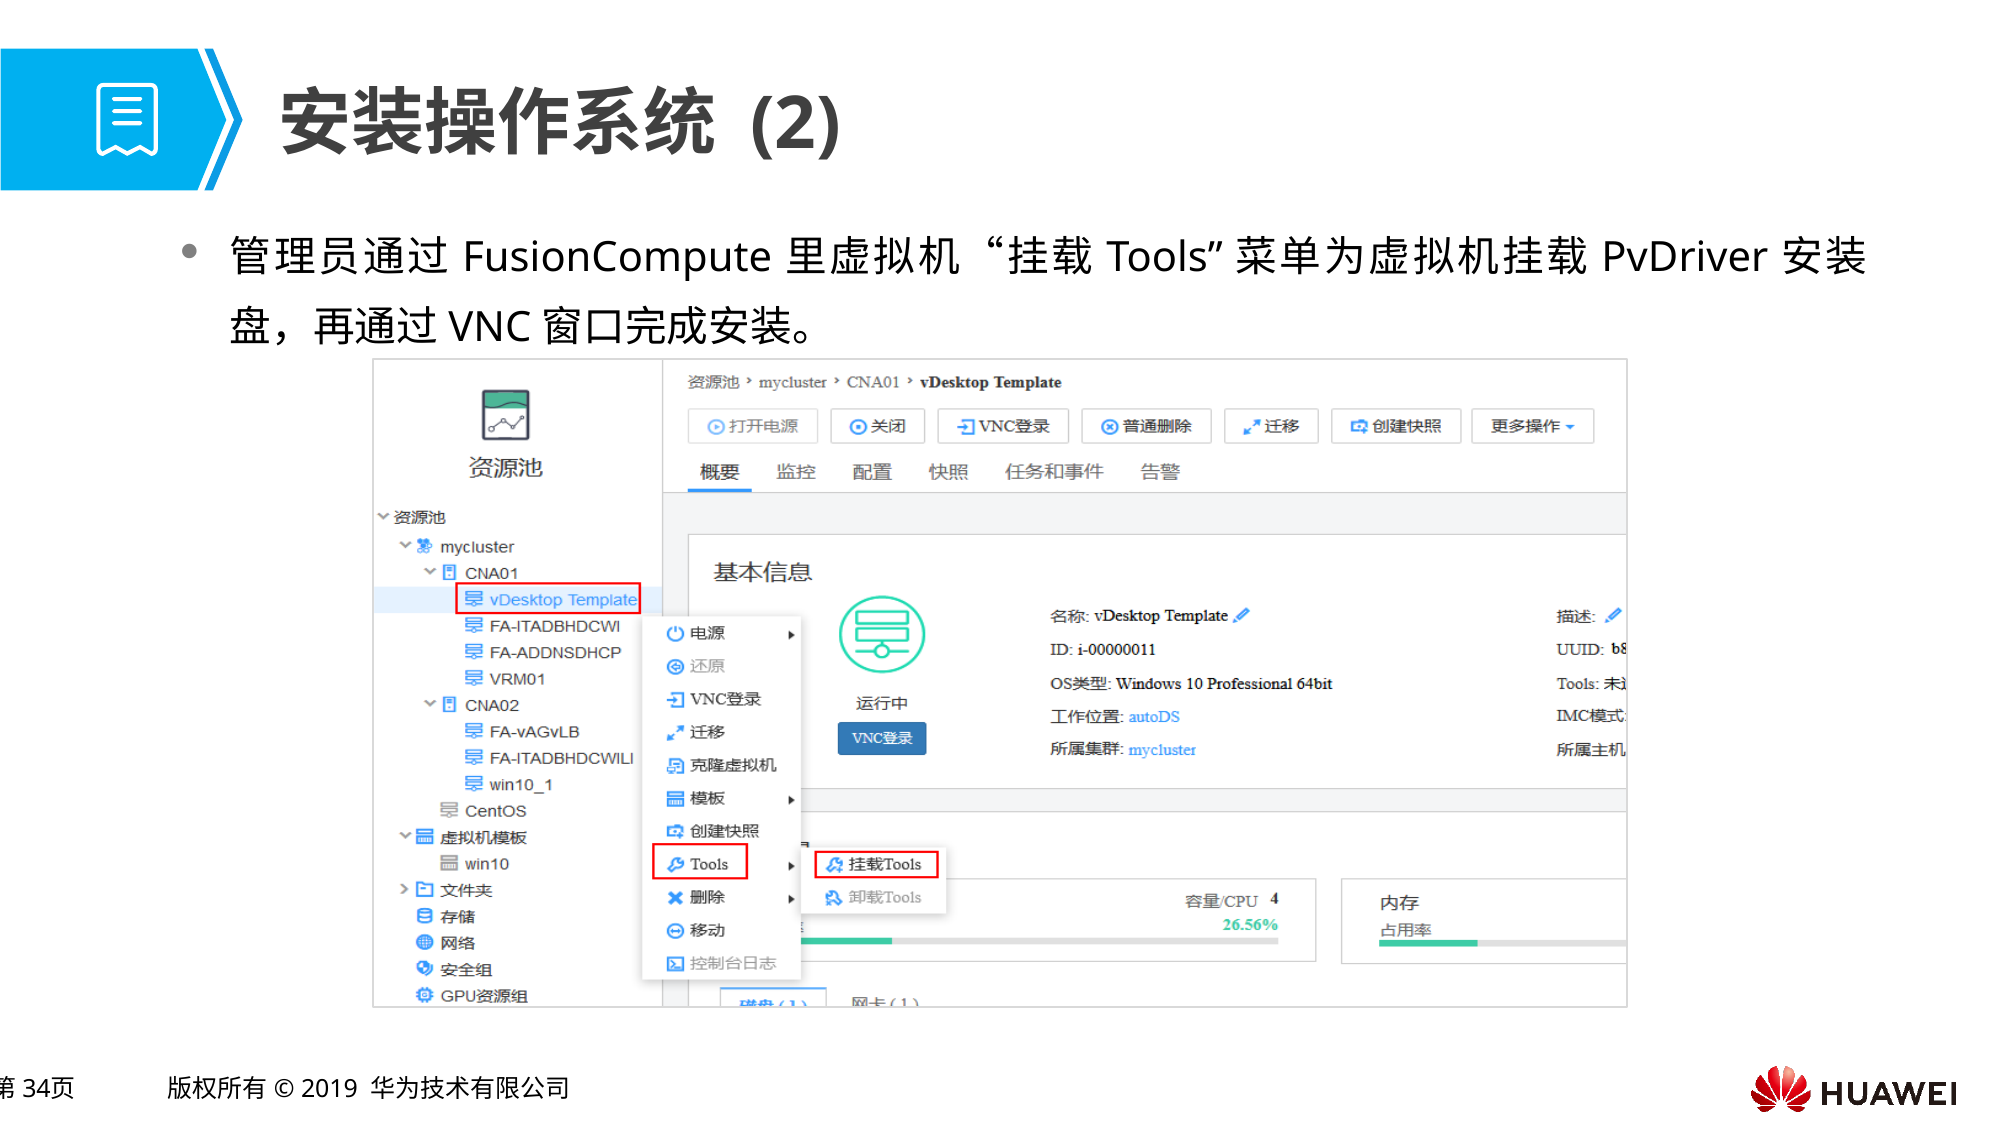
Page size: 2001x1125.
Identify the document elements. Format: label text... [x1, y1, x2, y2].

list [169, 357, 1882, 971]
picture [1751, 1066, 1956, 1112]
title 安装操作系统 (2) [261, 67, 1875, 173]
text_box 管理员通过FusionCompute里虚拟机“挂载Tools”菜单为虚拟机挂载PvDriver安装盘，再通过VNC窗口完成安装。 [165, 202, 1882, 357]
picture [373, 360, 1627, 1007]
